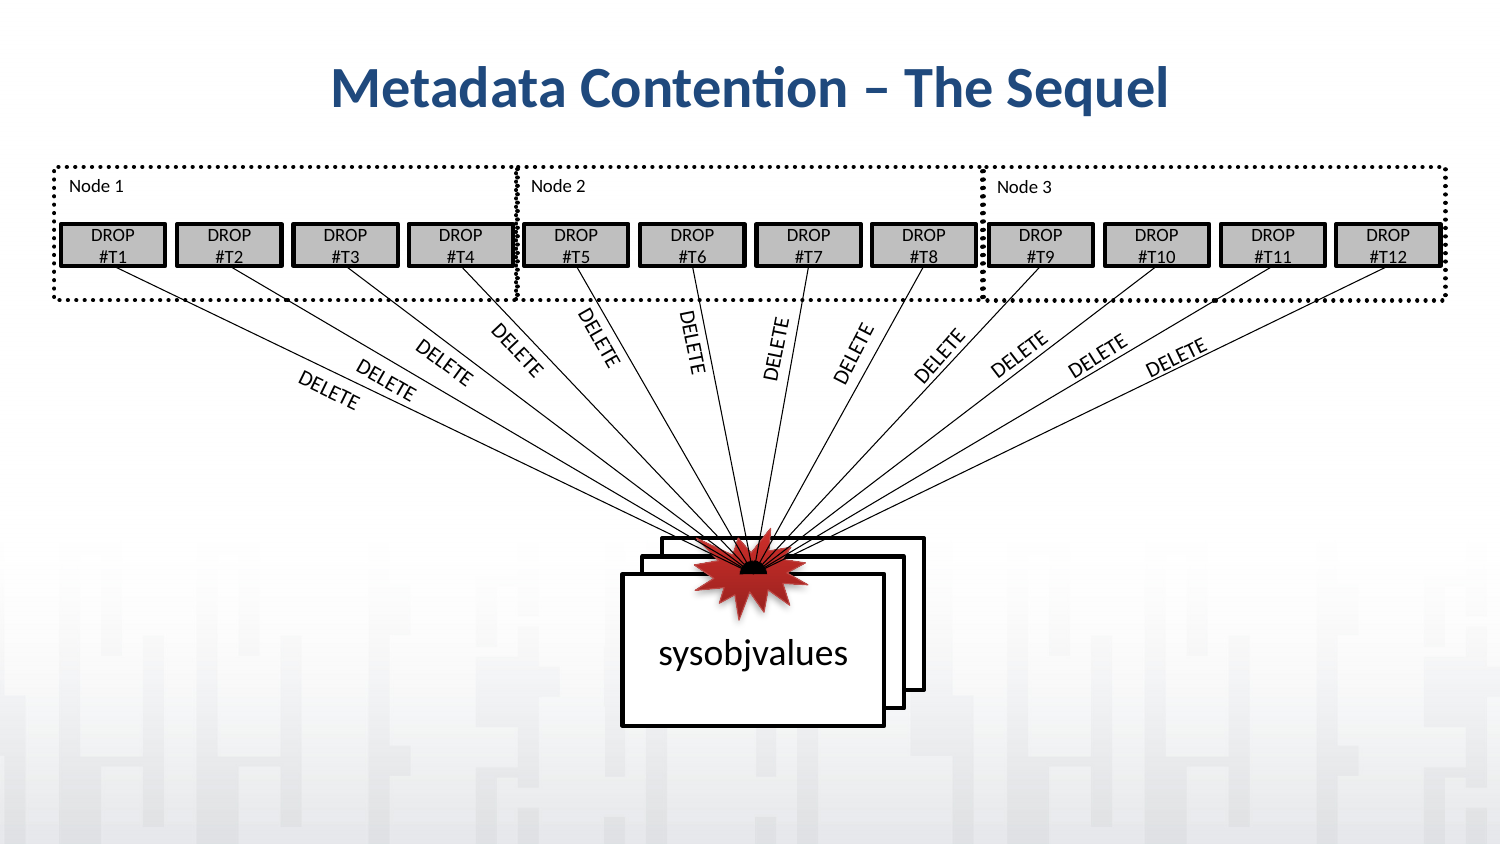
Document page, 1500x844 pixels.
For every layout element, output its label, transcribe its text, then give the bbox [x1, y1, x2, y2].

title Metadata Contention – The Sequel [74, 37, 1426, 132]
picture [0, 0, 1500, 844]
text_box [54, 166, 1446, 726]
